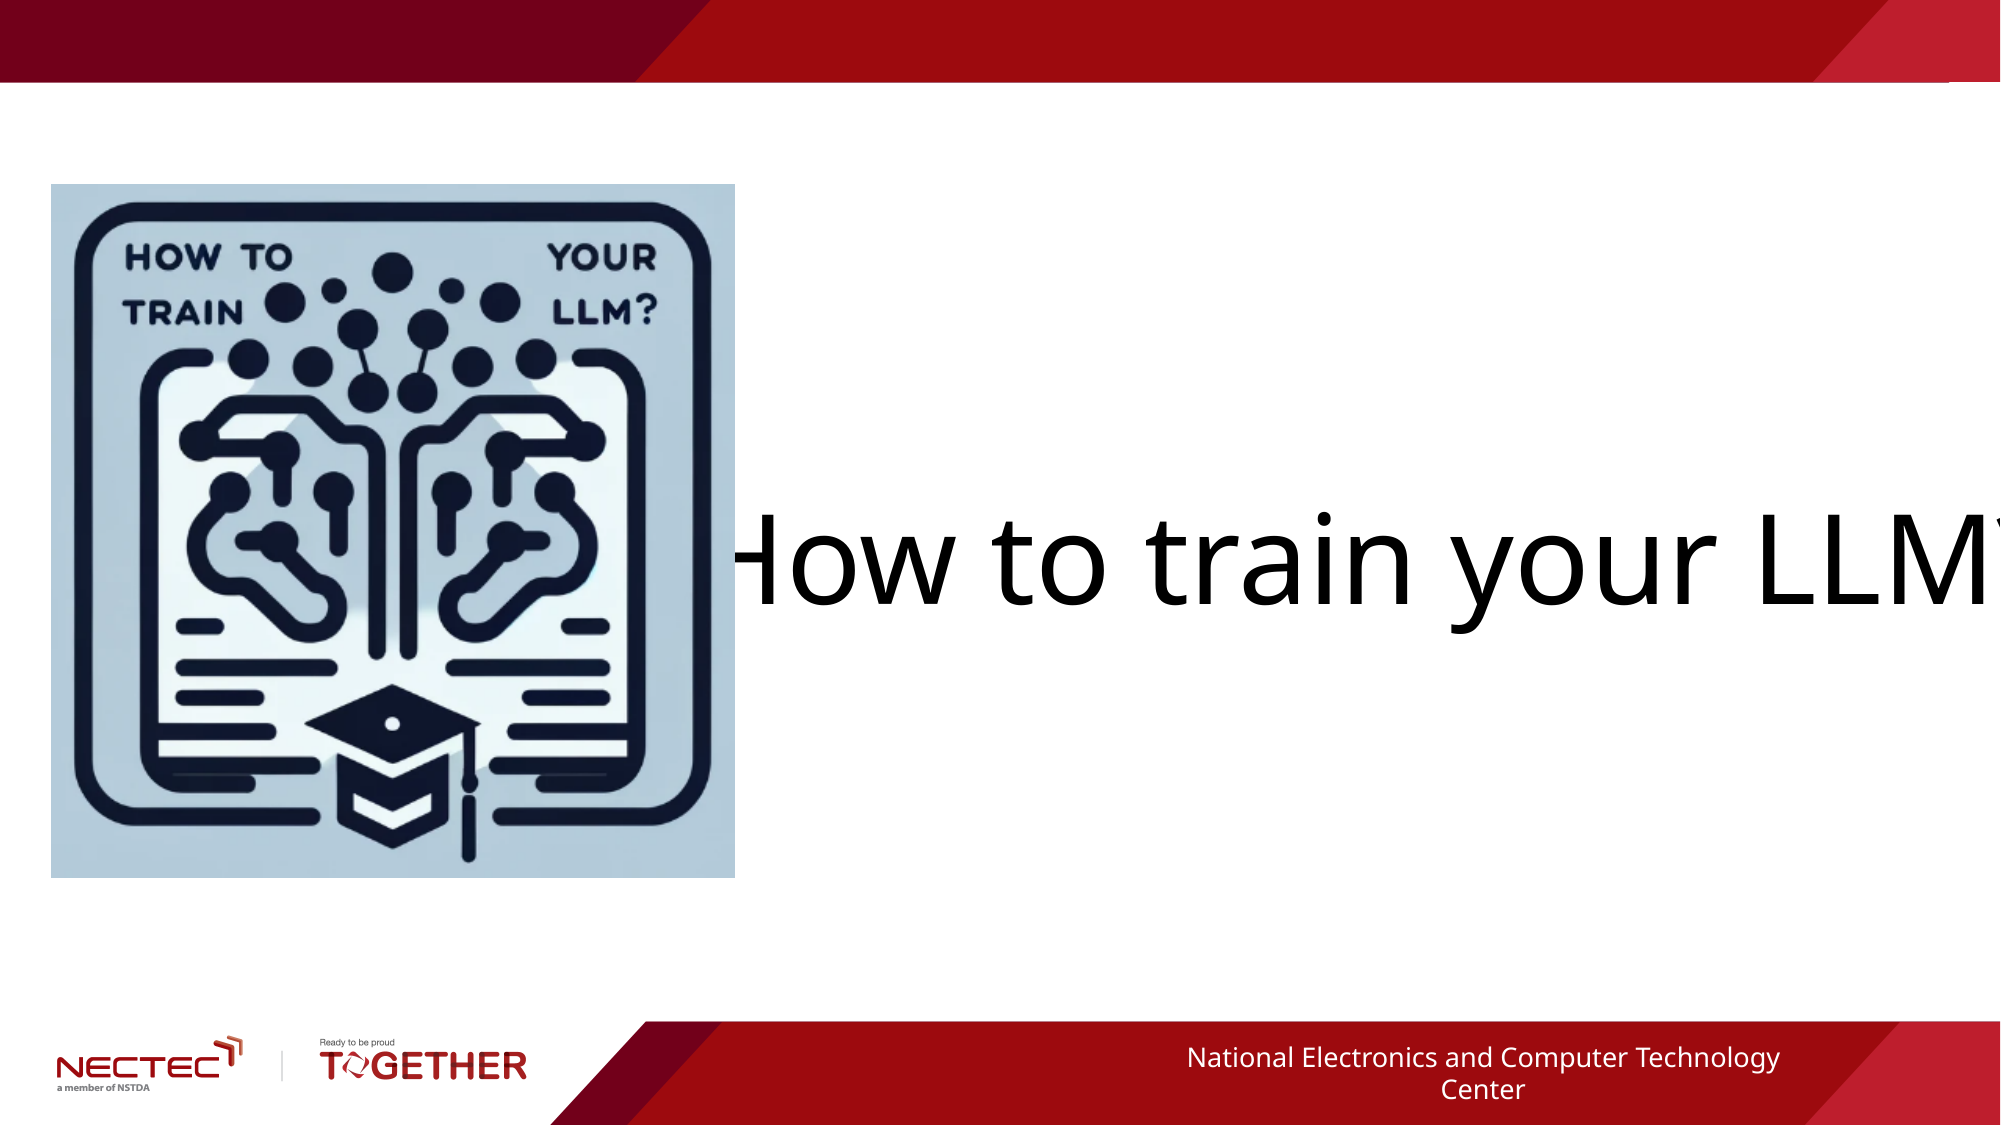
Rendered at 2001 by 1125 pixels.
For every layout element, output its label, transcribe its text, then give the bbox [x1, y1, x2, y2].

picture [0, 0, 2001, 1125]
title How to train your LLM? [735, 246, 2000, 640]
text_box National Electronics and Computer Technology Center [1153, 1032, 1814, 1113]
